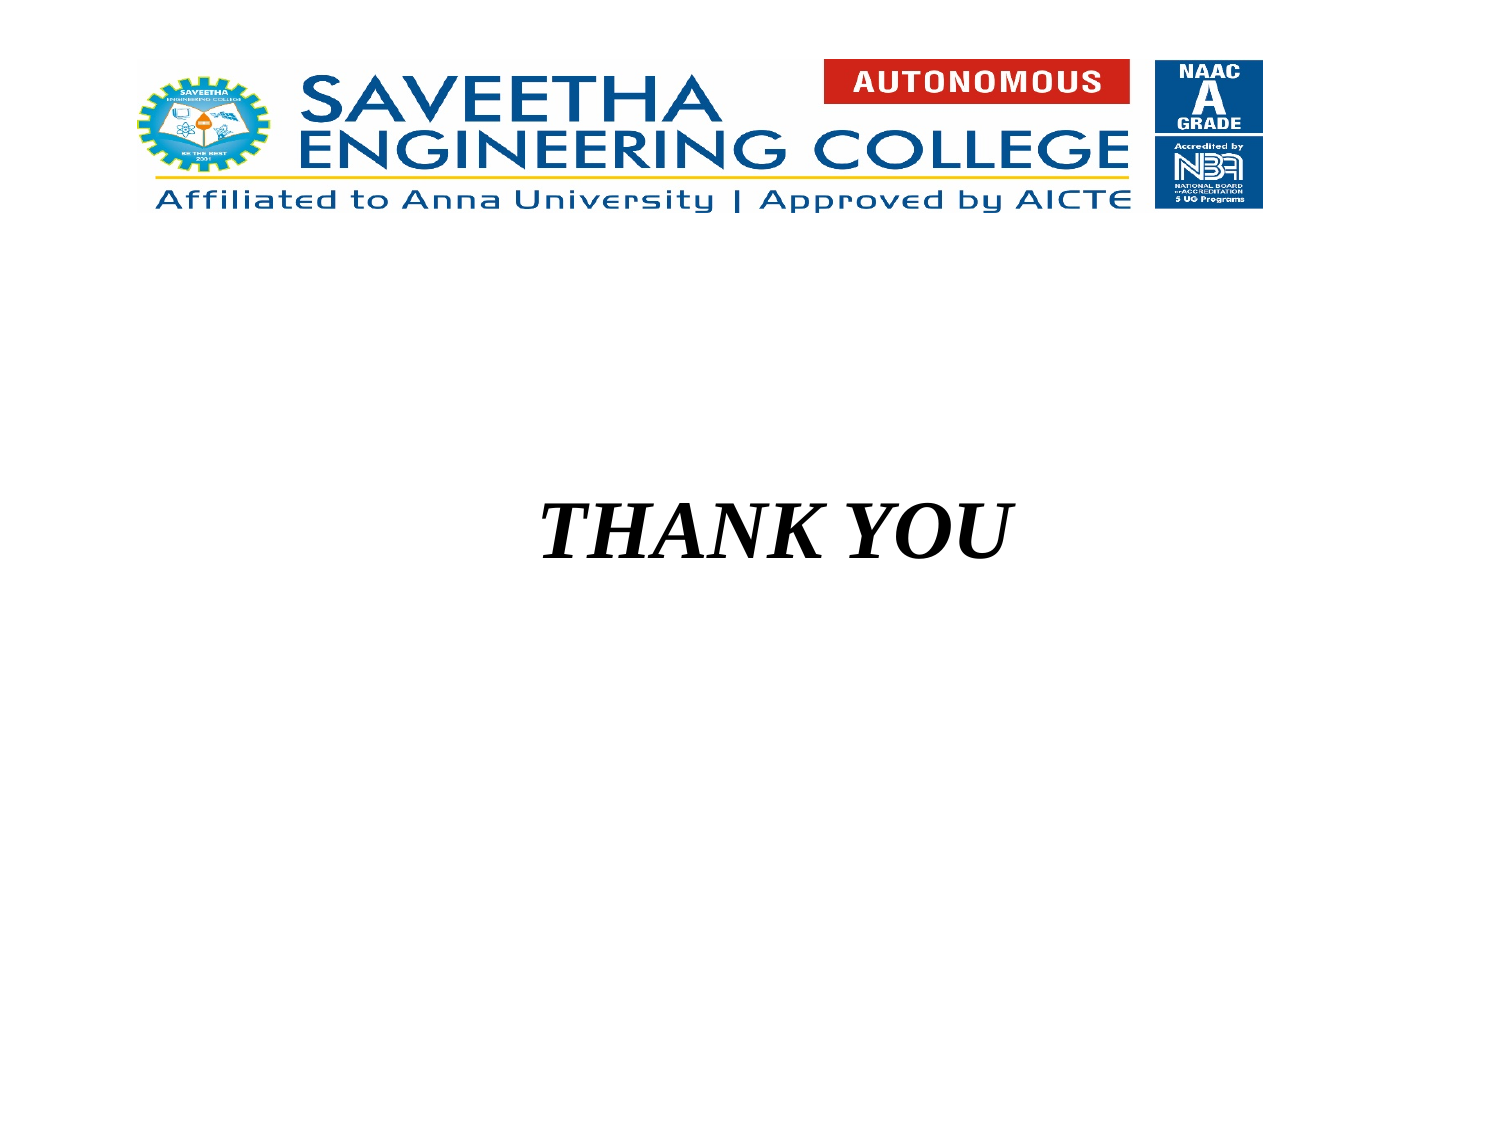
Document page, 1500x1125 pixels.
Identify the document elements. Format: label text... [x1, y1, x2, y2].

title THANK YOU [99, 437, 1450, 625]
picture [137, 59, 1263, 213]
